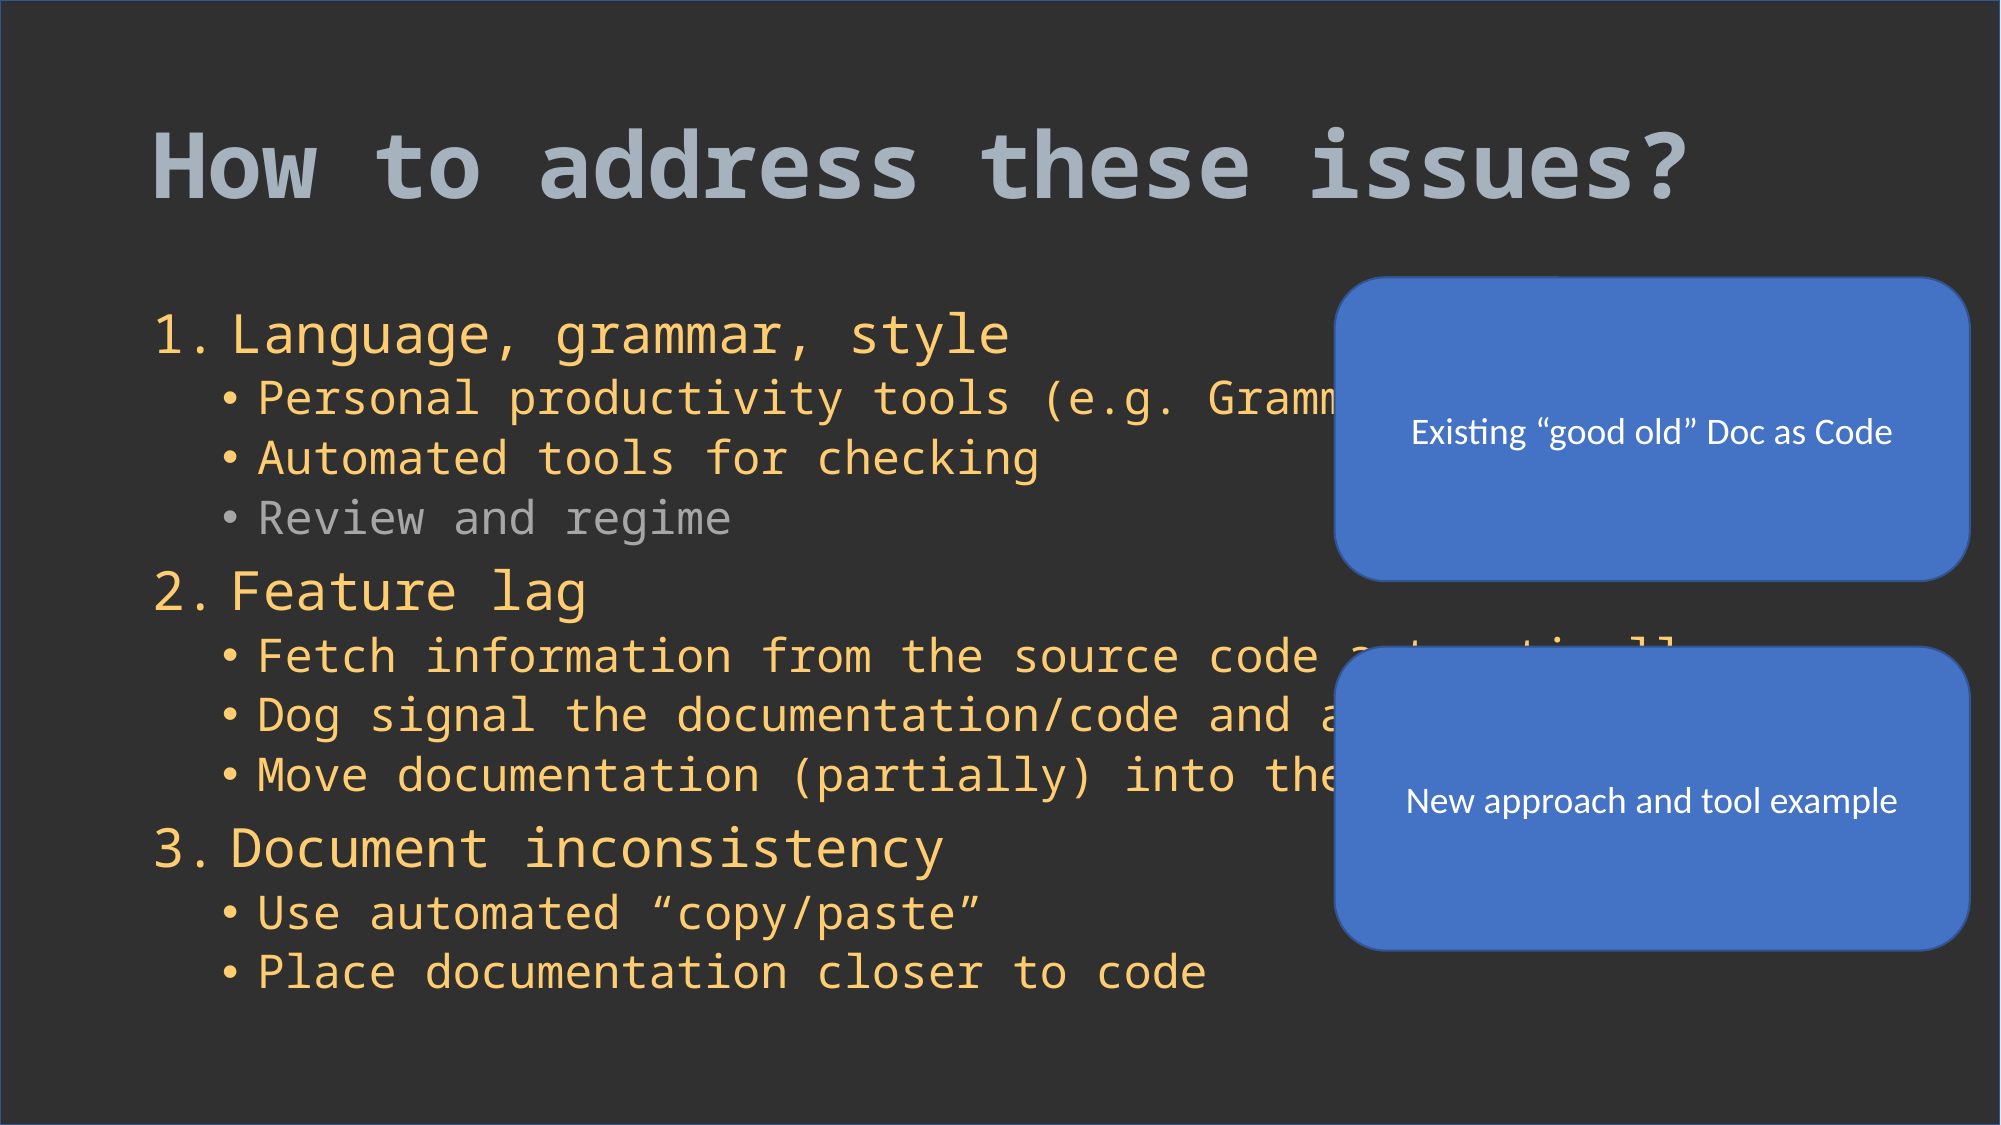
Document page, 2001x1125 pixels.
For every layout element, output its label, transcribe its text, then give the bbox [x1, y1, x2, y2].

text_box Existing “good old” Doc as Code [1333, 276, 1971, 583]
text_box Language, grammar, style Personal productivity tools (e.g. Grammarly) Automated tools for checking Review and regime Feature lag Fetch information from the source code automatically Dog signal the documentation/code and automate Move documentation (partially) into the source code Document inconsistency Use automated “copy/paste” Place documentation closer to code [137, 299, 1863, 1014]
title How to address these issues? [137, 59, 1863, 278]
text_box New approach and tool example [1333, 645, 1971, 952]
